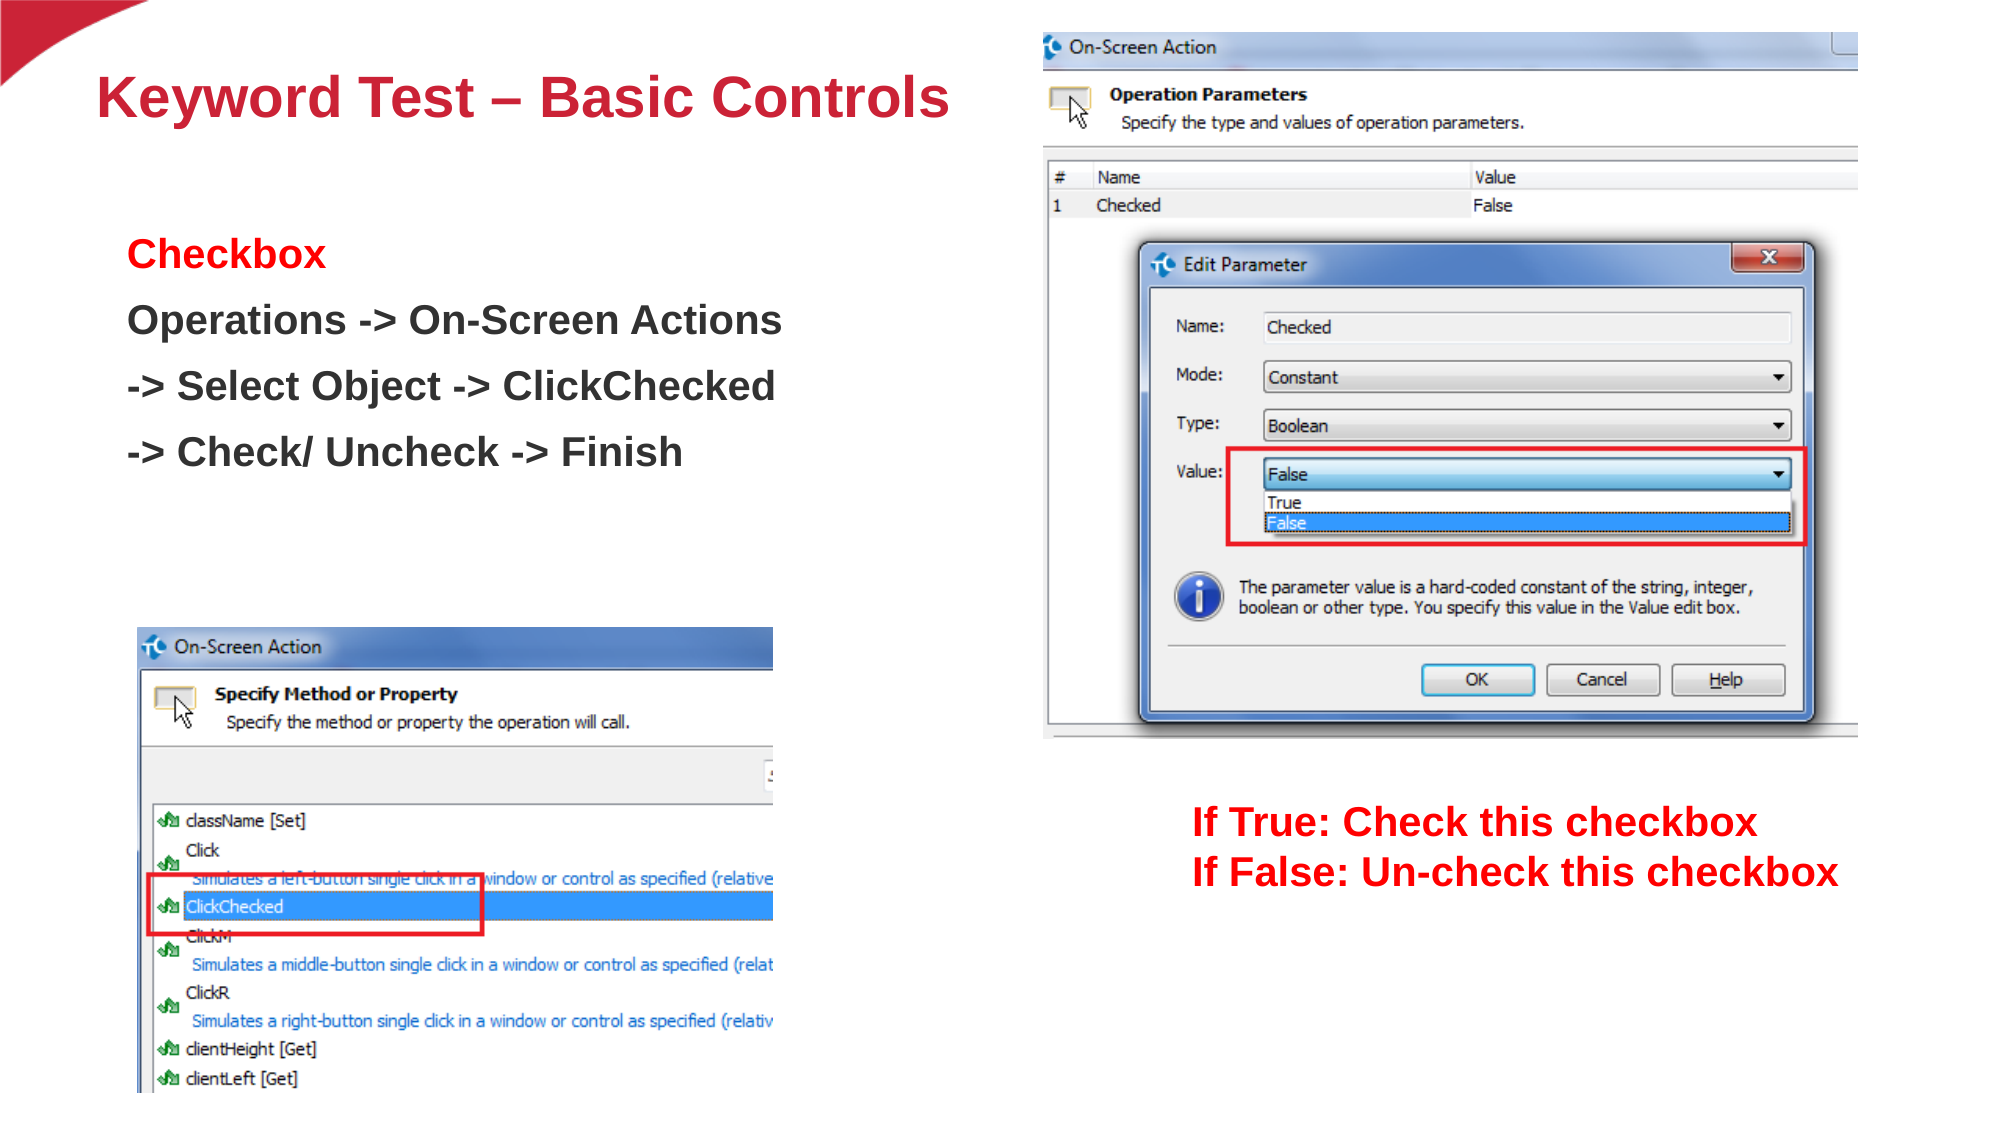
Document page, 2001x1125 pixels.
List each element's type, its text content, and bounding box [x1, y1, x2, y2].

picture [991, 17, 1982, 739]
picture [103, 615, 880, 1093]
picture [0, 0, 81, 91]
text_box If True: Check this checkbox If False: Un-check this checkbox [1177, 786, 1855, 902]
title Keyword Test – Basic Controls [81, 0, 975, 138]
list Checkbox Operations -> On-Screen Actions -> Select Object -> ClickChecked -> Check/ Uncheck -> Finish [111, 224, 931, 540]
